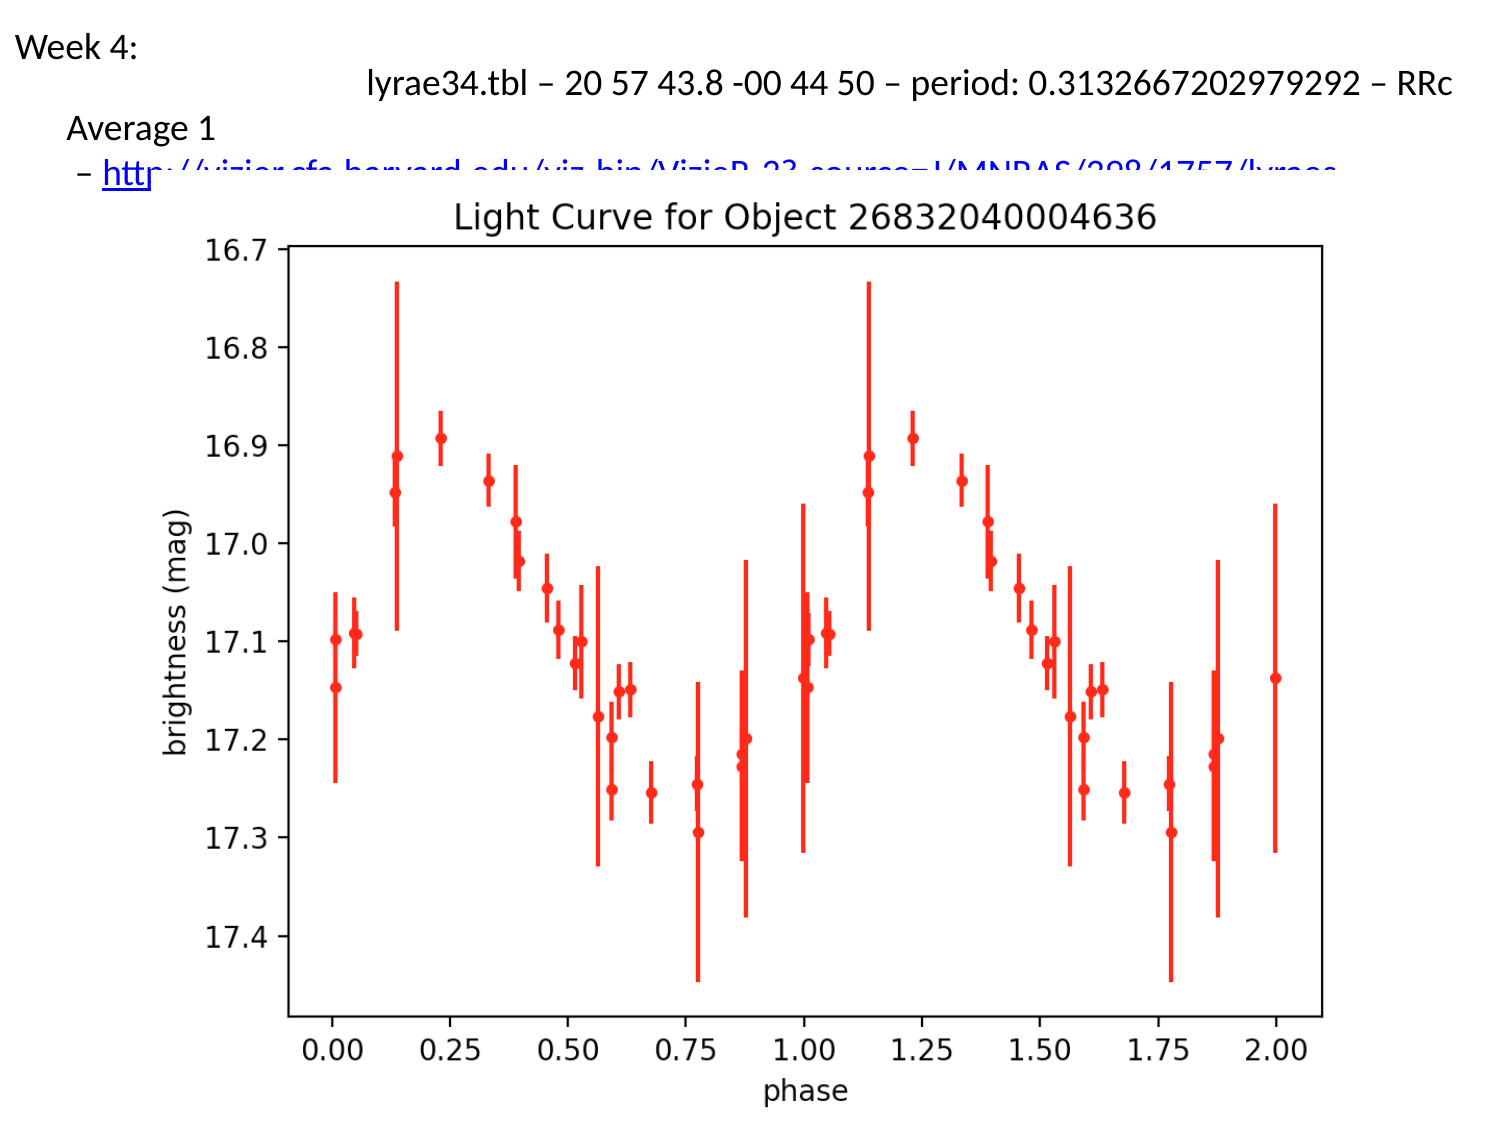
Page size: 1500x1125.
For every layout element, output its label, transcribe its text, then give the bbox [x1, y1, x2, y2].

text_box Week 4: [0, 14, 274, 75]
picture [150, 170, 1369, 1125]
text_box lyrae34.tbl – 20 57 43.8 -00 44 50 – period: 0.3132667202979292 – RRc Average 1 – http://vizier.cfa.harvard.edu/viz-bin/VizieR-3?-source=J/MNRAS/398/1757/lyraes [51, 50, 1500, 246]
